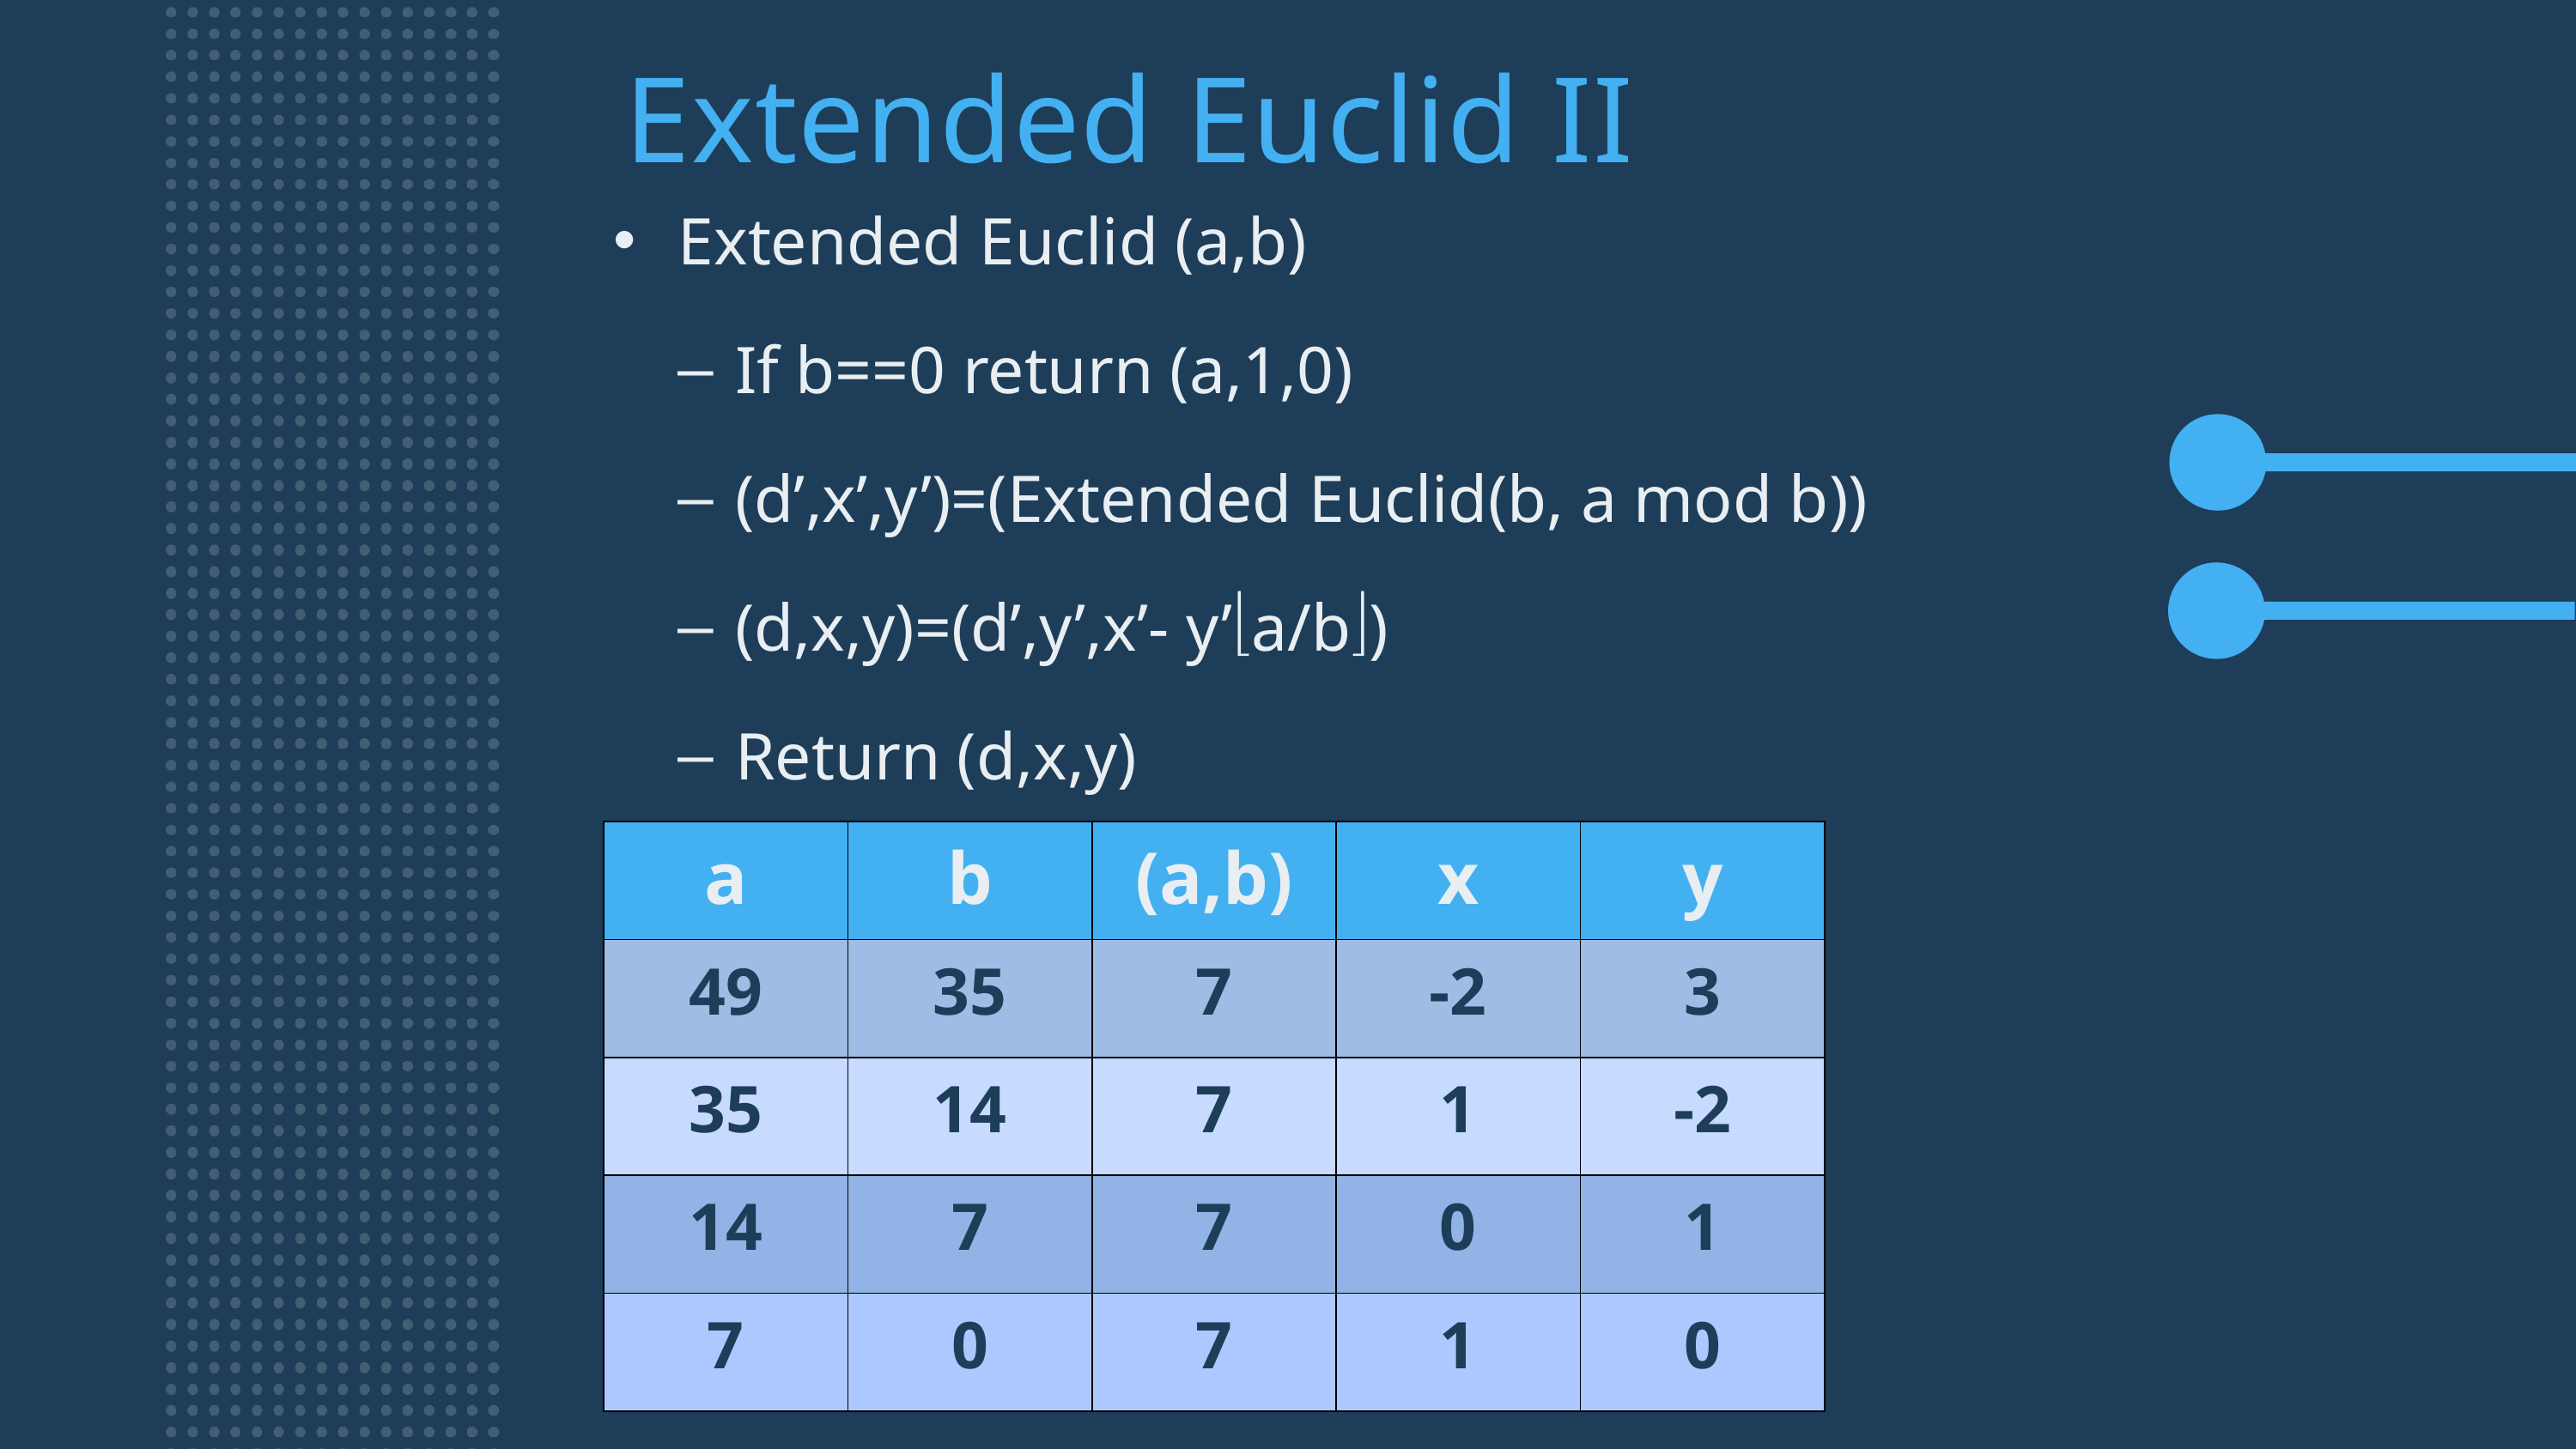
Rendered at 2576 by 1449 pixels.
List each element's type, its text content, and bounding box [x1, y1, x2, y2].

text_box Extended Euclid (a,b) If b==0 return (a,1,0) (d’,x’,y’)=(Extended Euclid(b, a mod b)) (d,x,y)=(d’,y’,x’- y’a/b) Return (d,x,y) [536, 155, 2008, 799]
table_cell 14 [605, 1176, 848, 1293]
table_cell 0 [1581, 1294, 1824, 1410]
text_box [2169, 402, 2576, 523]
table_cell 3 [1581, 940, 1824, 1057]
table_cell -2 [1337, 940, 1580, 1057]
table_cell 0 [848, 1294, 1091, 1410]
table_cell 7 [1093, 1176, 1335, 1293]
table_cell -2 [1581, 1058, 1824, 1174]
table_cell 7 [605, 1294, 848, 1410]
table_cell 49 [605, 940, 848, 1057]
table_cell 35 [848, 940, 1091, 1057]
table_cell 7 [848, 1176, 1091, 1293]
table_cell 7 [1093, 1058, 1335, 1174]
table_cell 7 [1093, 940, 1335, 1057]
table_cell 1 [1337, 1058, 1580, 1174]
table_header (a,b) [1093, 822, 1335, 939]
table_header a [605, 822, 848, 939]
table_cell 0 [1337, 1176, 1580, 1293]
table_cell 35 [605, 1058, 848, 1174]
text_box Extended Euclid II [624, 37, 2275, 186]
table_cell 7 [1093, 1294, 1335, 1410]
table_header x [1337, 822, 1580, 939]
table_header y [1581, 822, 1824, 939]
table_cell 14 [848, 1058, 1091, 1174]
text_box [2167, 550, 2575, 671]
table_header b [848, 822, 1091, 939]
table_cell 1 [1581, 1176, 1824, 1293]
table_cell 1 [1337, 1294, 1580, 1410]
picture [161, 0, 507, 1449]
